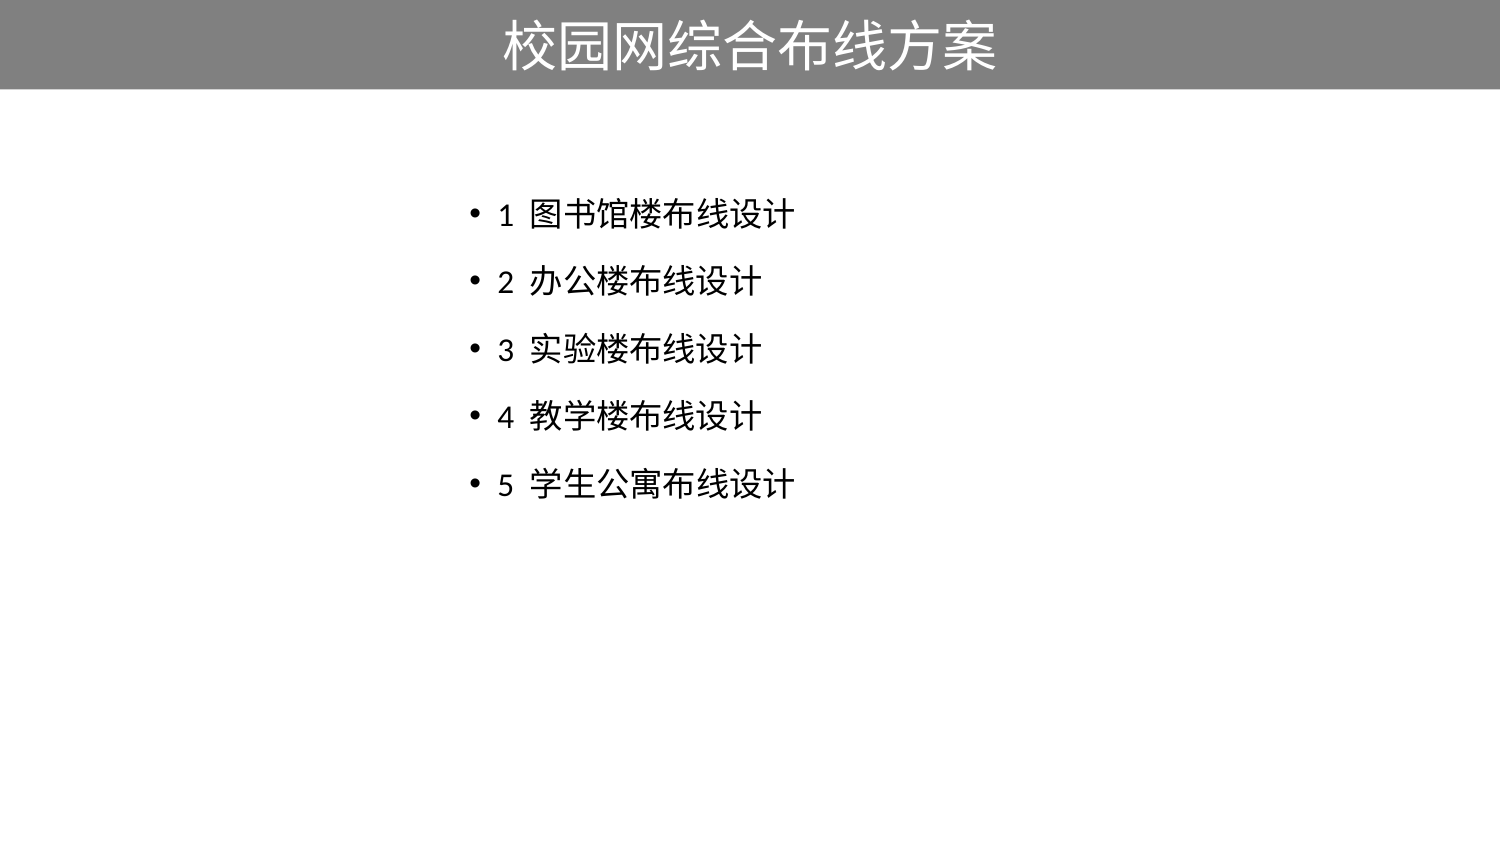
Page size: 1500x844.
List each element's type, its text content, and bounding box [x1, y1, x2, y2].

title 校园网综合布线方案 [0, 4, 1500, 94]
text_box 1 图书馆楼布线设计 2 办公楼布线设计 3 实验楼布线设计 4 教学楼布线设计 5 学生公寓布线设计 [454, 173, 1264, 681]
